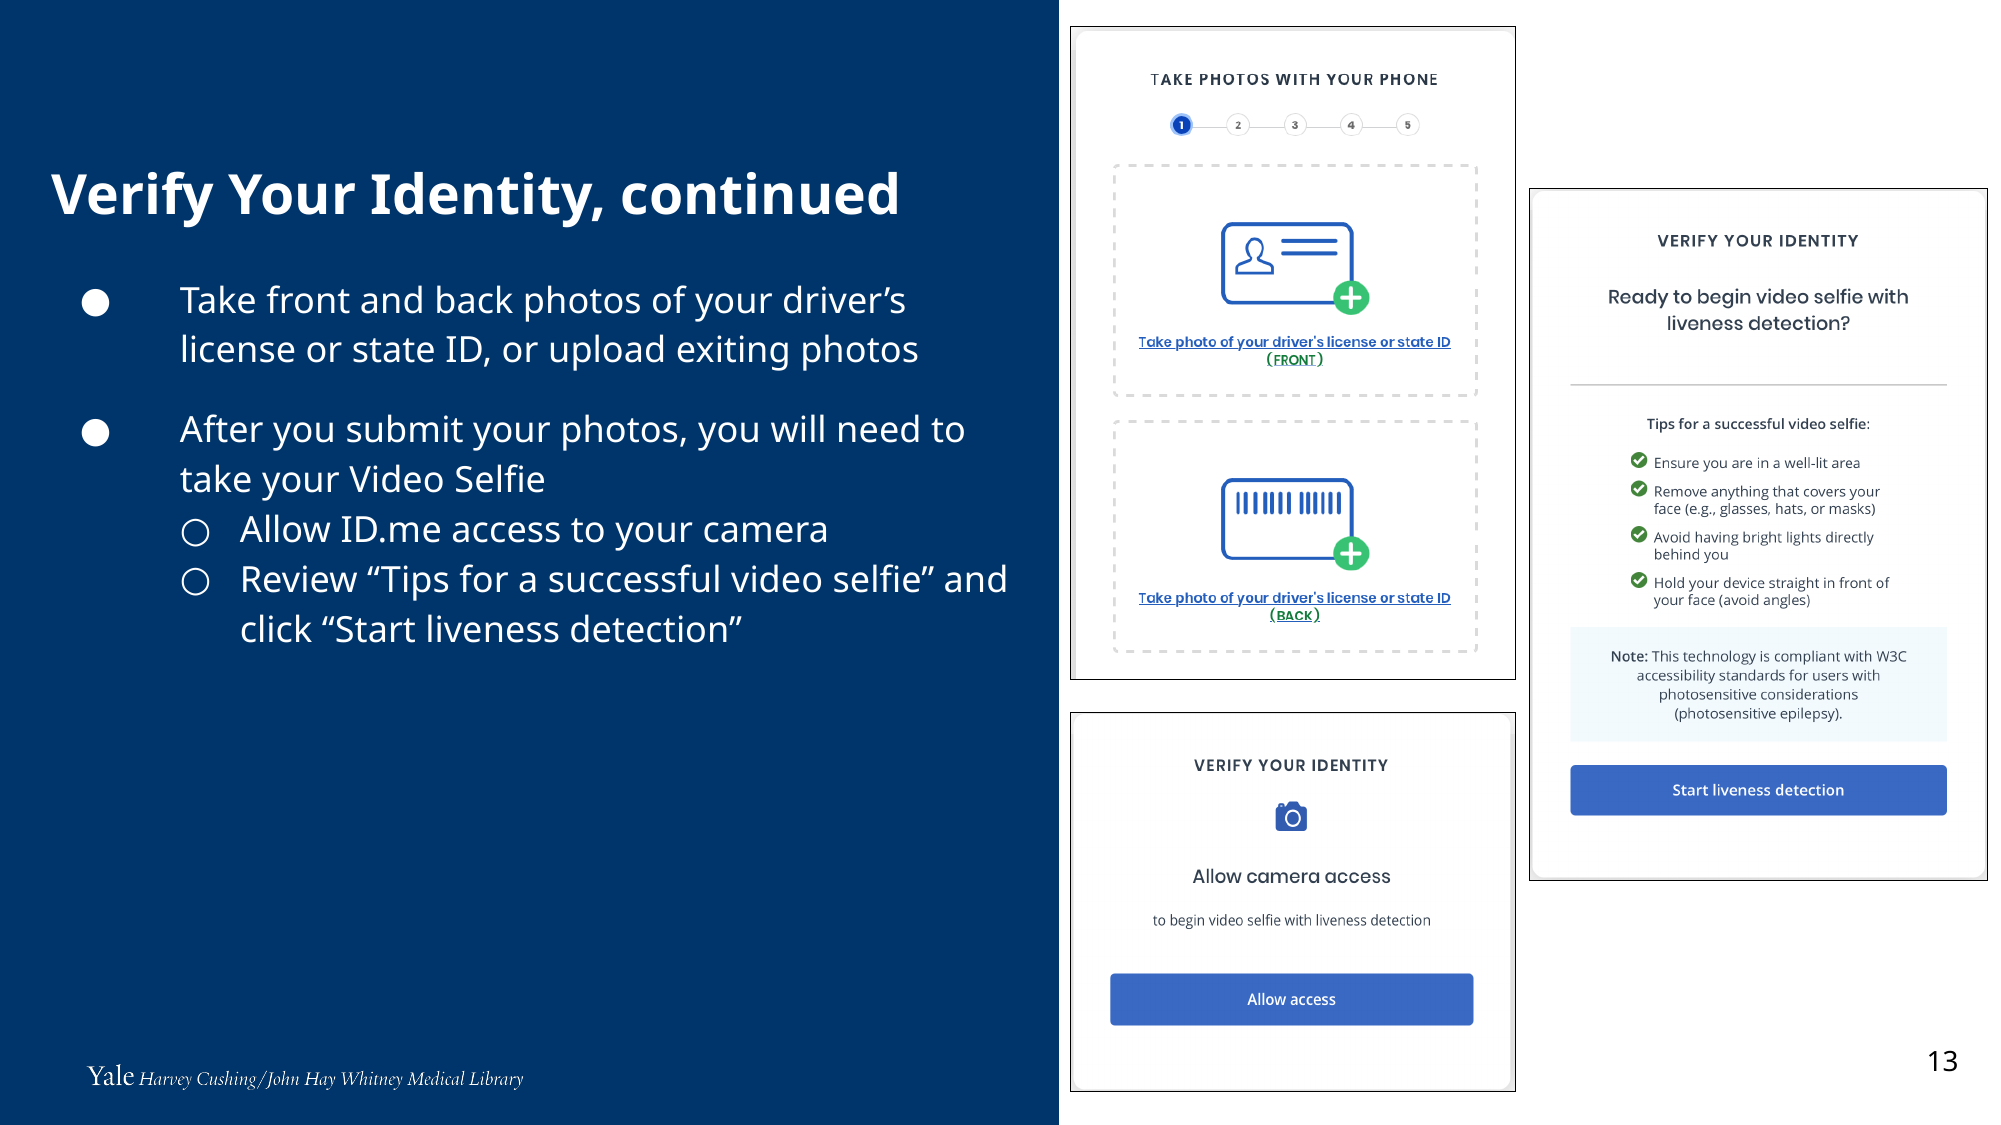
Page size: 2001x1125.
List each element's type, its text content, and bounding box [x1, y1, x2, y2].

list Take front and back photos of your driver’s license or state ID, or upload exiting photos After you submit your photos, you will need to take your Video Selfie Allow ID.me access to your camera Review “Tips for a successful video selfie” and click “Start liveness detection” [64, 255, 1032, 1065]
picture [86, 1065, 528, 1107]
text_box Verify Your Identity, continued [36, 151, 918, 234]
picture [1070, 711, 1517, 1092]
picture [1529, 188, 1988, 881]
slide_number 13 [1853, 1019, 1974, 1106]
text_box [1057, 0, 2000, 1125]
picture [1070, 26, 1517, 680]
